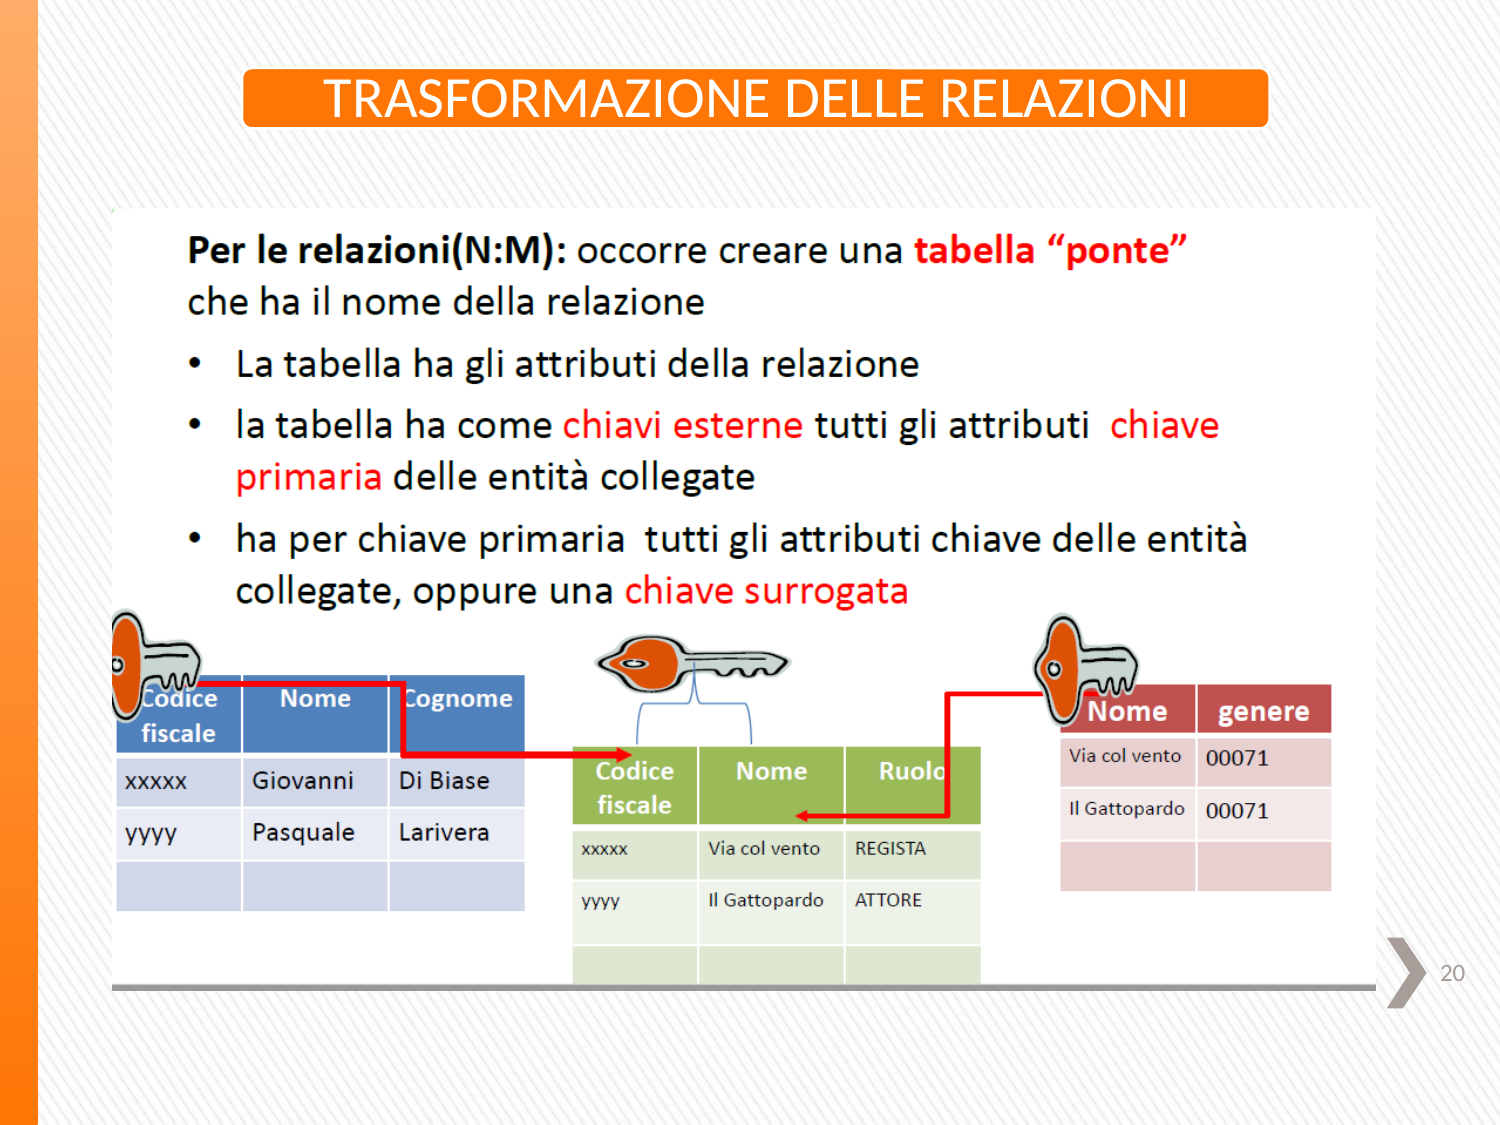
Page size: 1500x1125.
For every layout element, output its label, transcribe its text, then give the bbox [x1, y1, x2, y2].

picture [37, 0, 1500, 1125]
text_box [241, 67, 1270, 129]
slide_number 20 [1425, 941, 1488, 1002]
